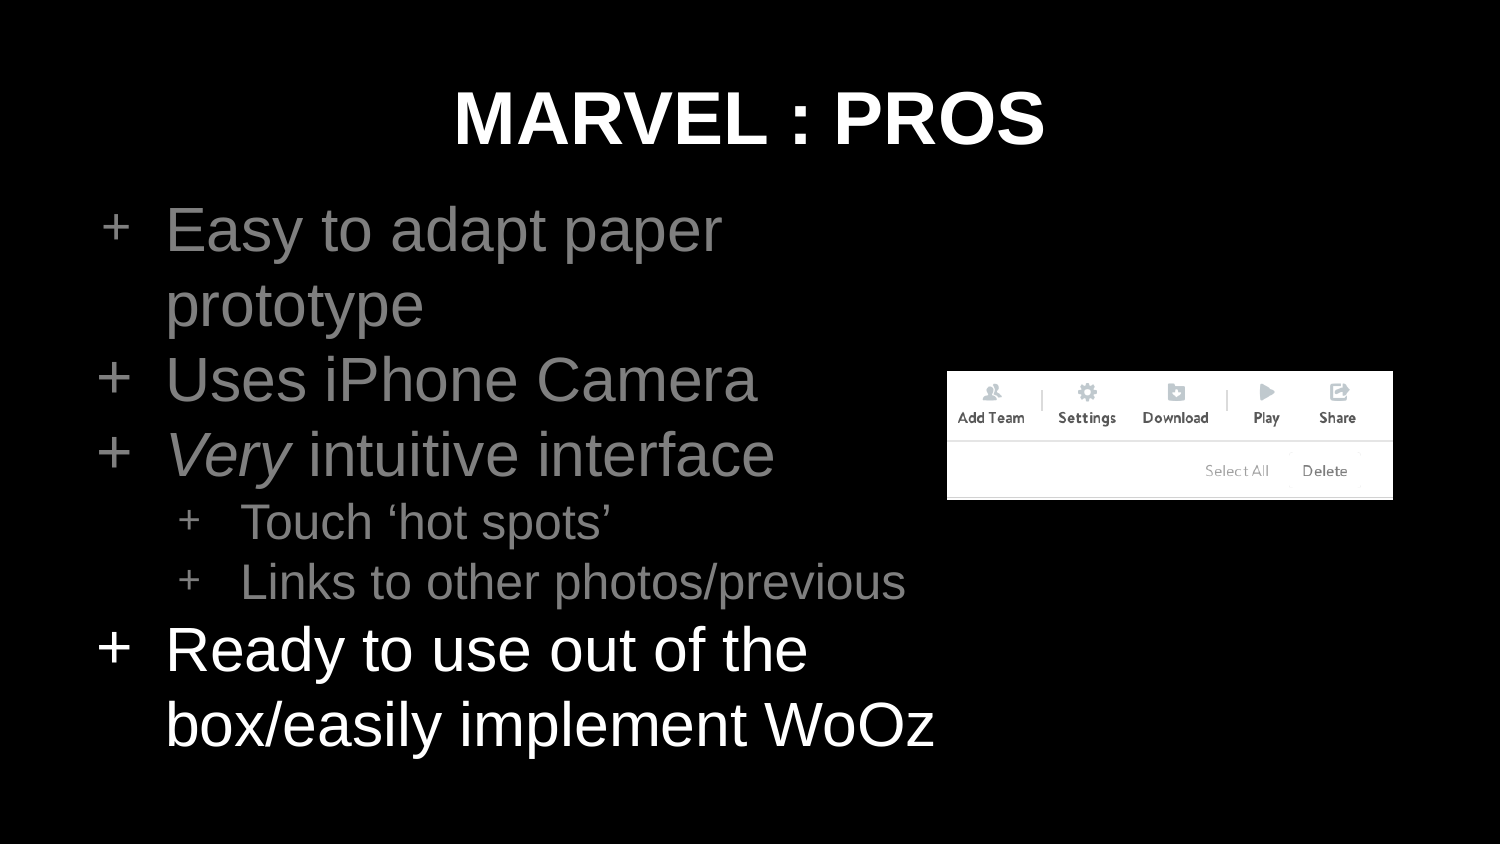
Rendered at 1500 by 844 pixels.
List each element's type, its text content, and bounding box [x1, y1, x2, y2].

picture [946, 371, 1393, 501]
title MARVEL : PROS [75, 33, 1425, 175]
list Easy to adapt paper prototype Uses iPhone Camera Very intuitive interface Touch ‘hot spots’ Links to other photos/previous Ready to use out of the box/easily implement WoOz [75, 175, 976, 786]
